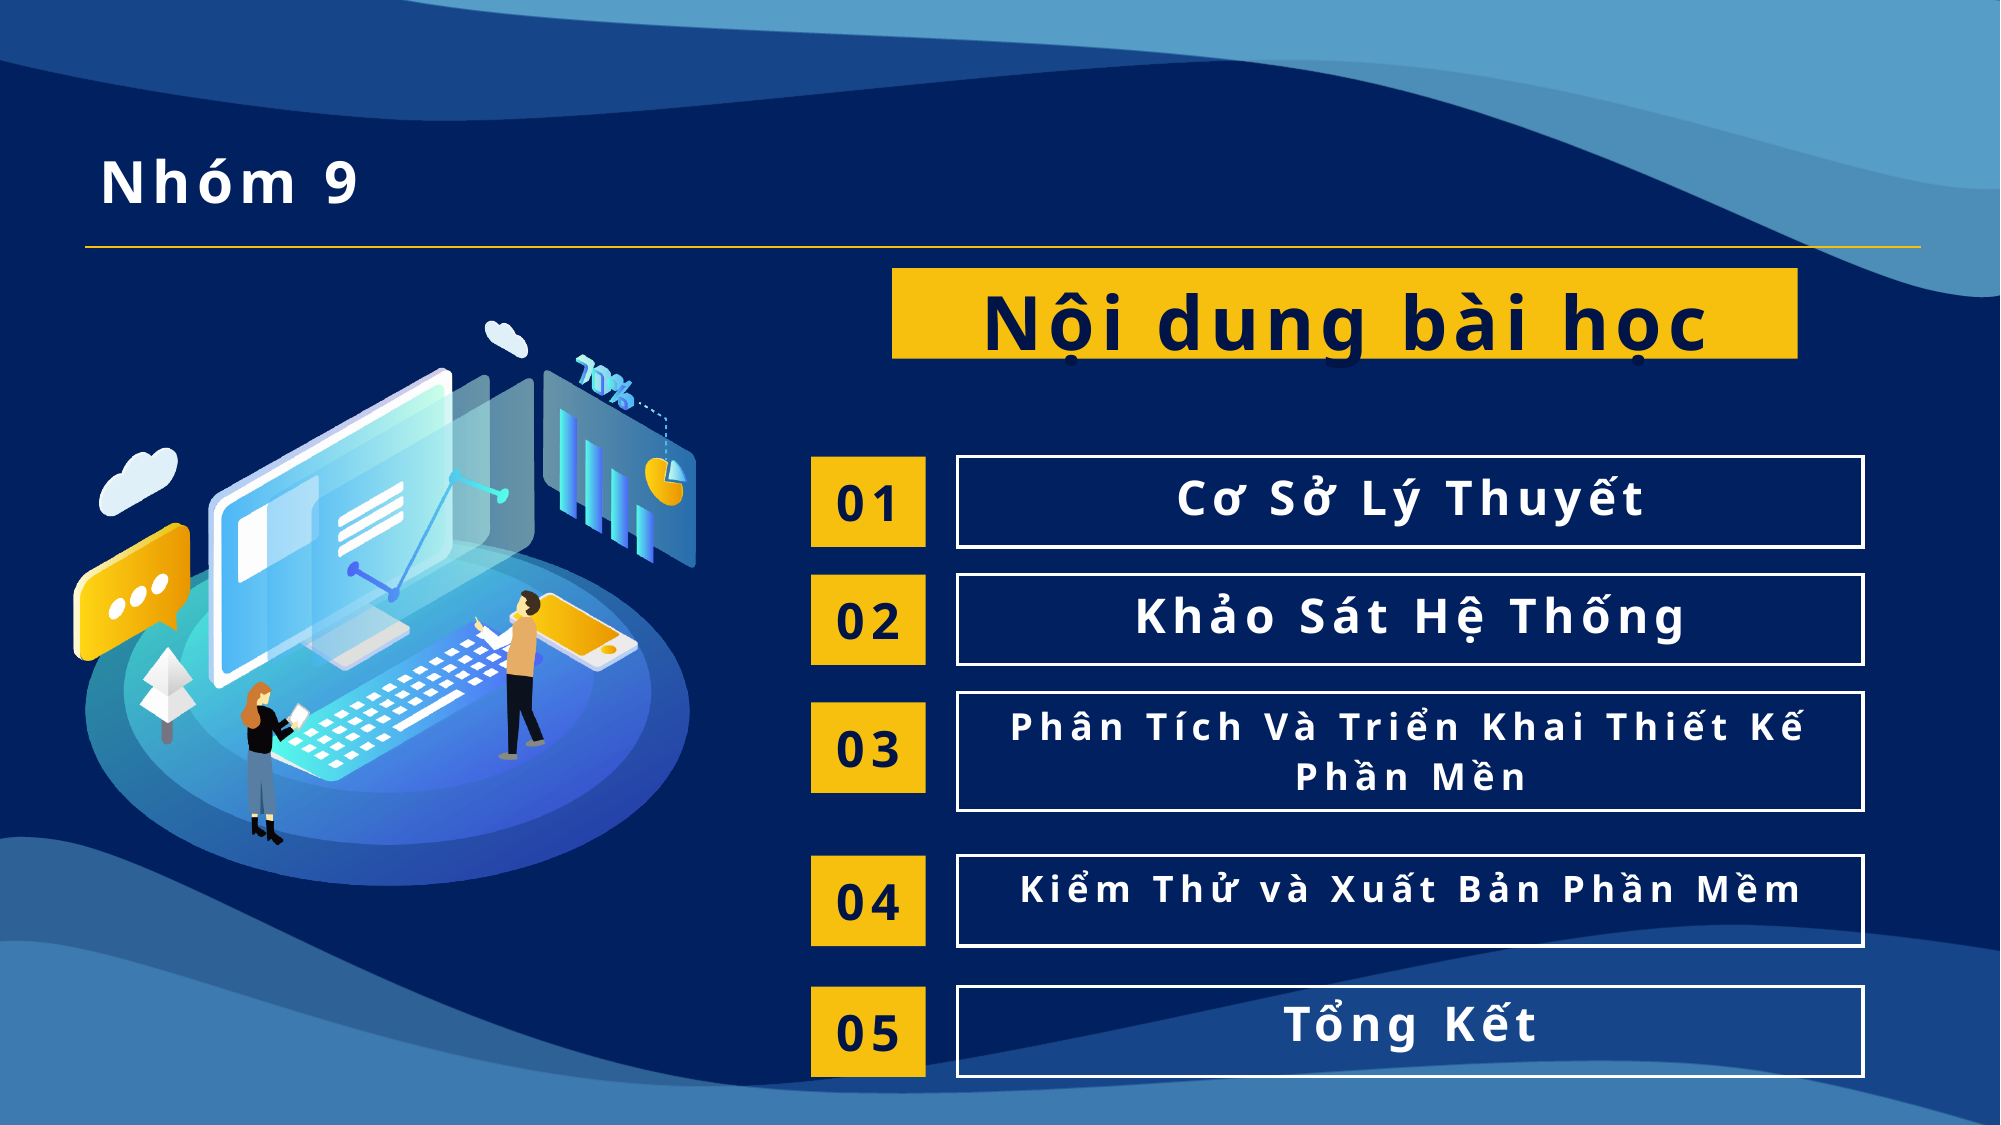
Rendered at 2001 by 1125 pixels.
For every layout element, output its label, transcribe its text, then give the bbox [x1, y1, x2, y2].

picture [0, 0, 2000, 1125]
text_box Khảo Sát Hệ Thống [957, 574, 1864, 666]
text_box 02 [810, 574, 927, 666]
text_box Cơ Sở Lý Thuyết [957, 456, 1864, 548]
text_box Nhóm 9 [84, 137, 991, 230]
text_box Kiểm Thử và Xuất Bản Phần Mềm [957, 855, 1864, 947]
text_box 04 [810, 855, 927, 947]
text_box 01 [810, 456, 927, 548]
text_box Nội dung bài học [891, 267, 1799, 360]
text_box 05 [810, 986, 927, 1078]
text_box Phân Tích Và Triển Khai Thiết Kế Phần Mền [957, 692, 1864, 812]
text_box 03 [810, 701, 927, 794]
text_box Tổng Kết [957, 986, 1864, 1078]
